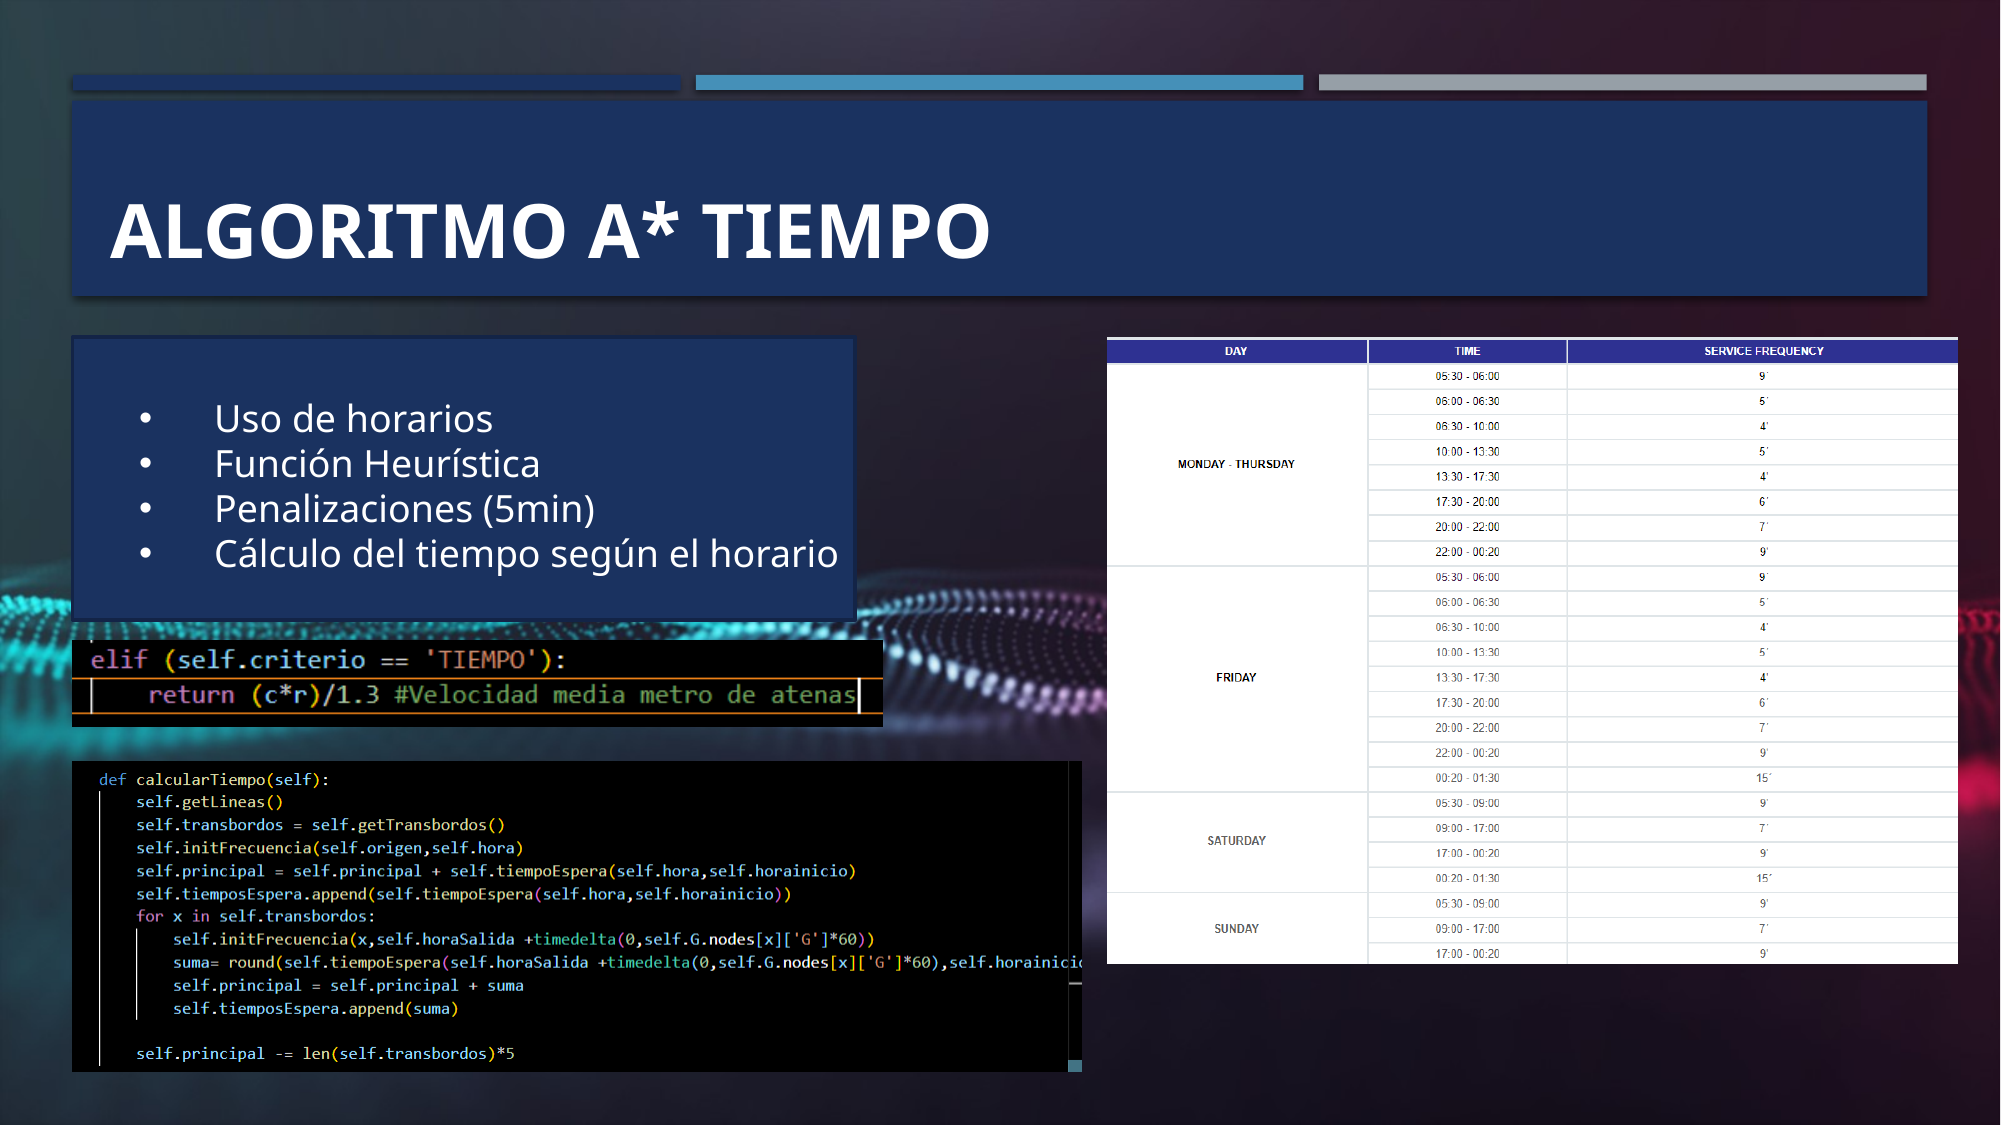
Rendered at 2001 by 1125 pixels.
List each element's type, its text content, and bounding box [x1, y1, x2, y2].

title Algoritmo A* TIEMPO [95, 115, 1905, 282]
picture [0, 0, 2001, 1125]
text_box Uso de horarios Función Heurística Penalizaciones (5min) Cálculo del tiempo según el horario [124, 387, 1101, 653]
text_box [71, 335, 857, 622]
